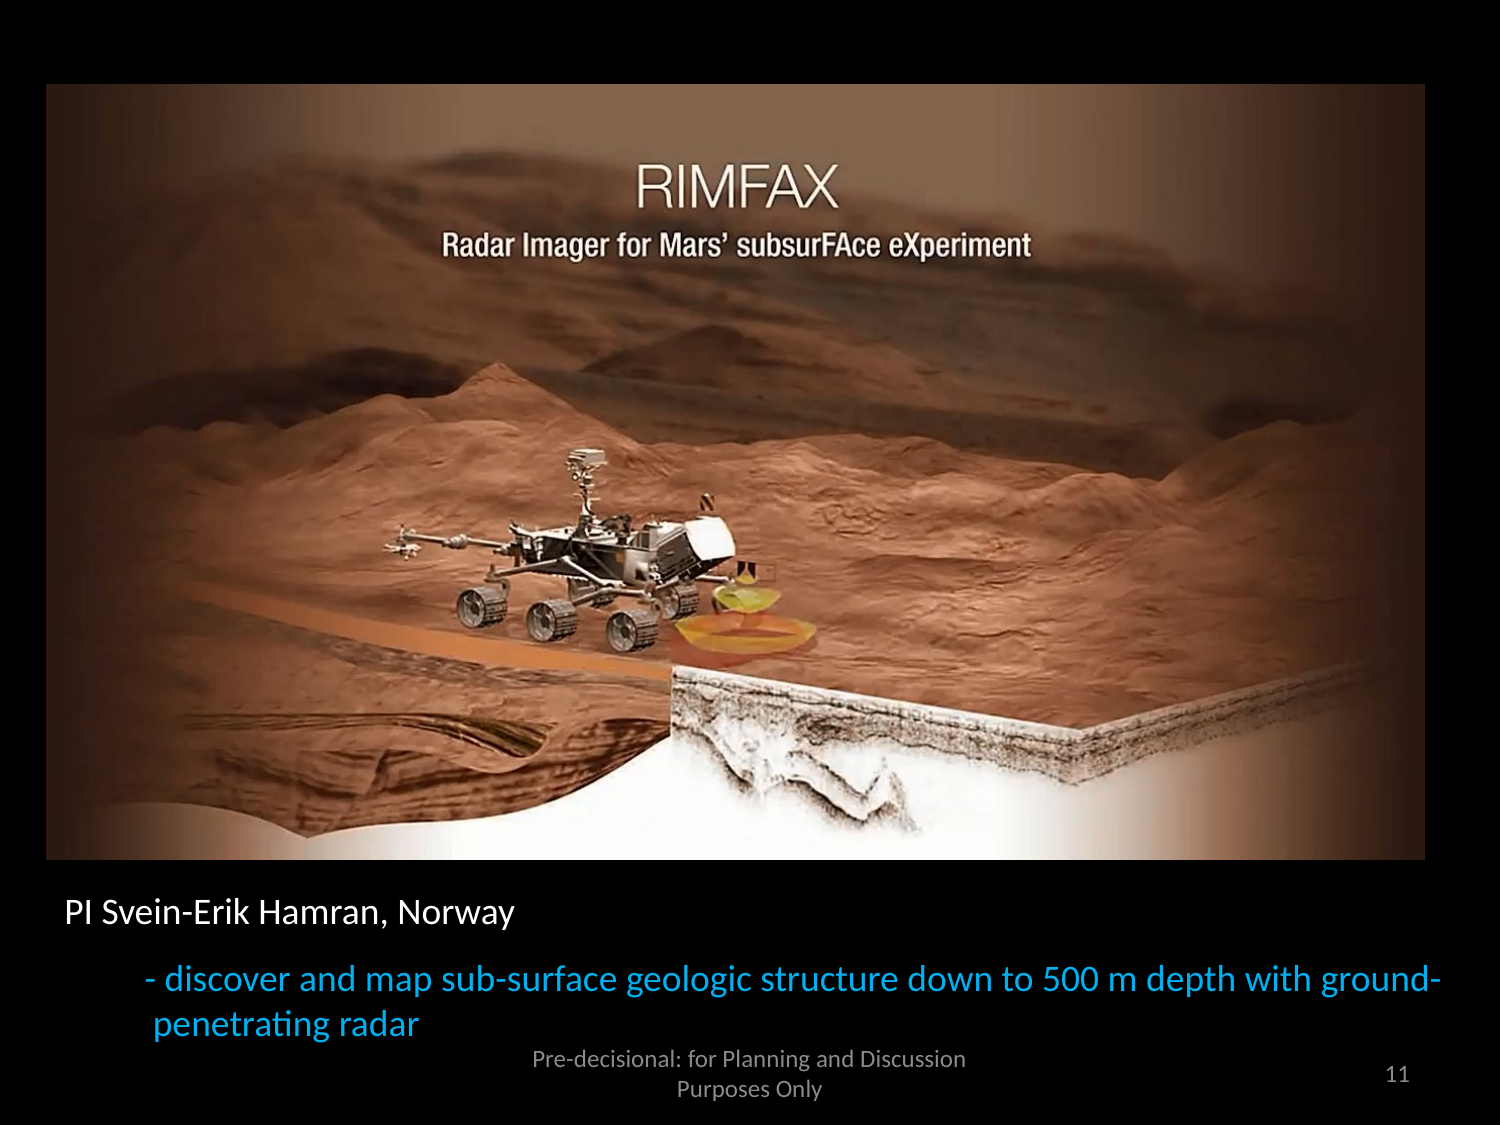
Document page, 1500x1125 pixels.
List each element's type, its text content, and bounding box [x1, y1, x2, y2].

text_box PI Svein-Erik Hamran, Norway [49, 879, 531, 940]
slide_number 11 [1074, 1052, 1425, 1103]
footer Pre-decisional: for Planning and Discussion Purposes Only [512, 1052, 988, 1103]
text_box - discover and map sub-surface geologic structure down to 500 m depth with ground- penetrating radar [129, 946, 1458, 1052]
picture [46, 84, 1426, 861]
